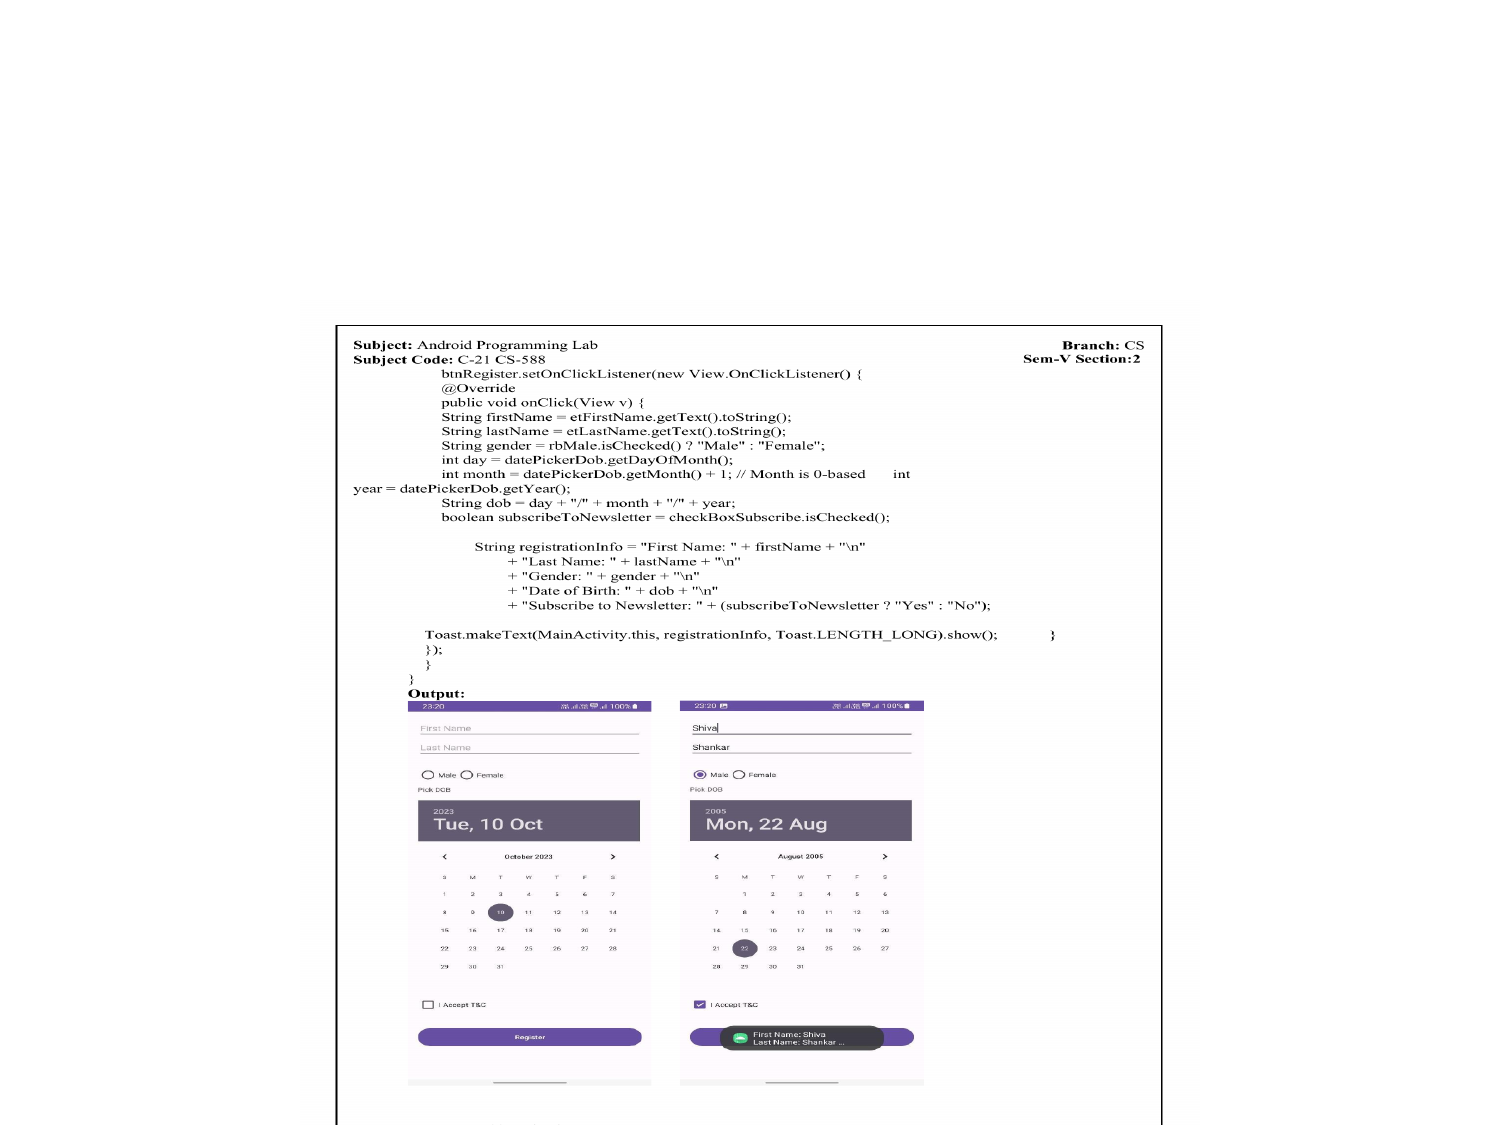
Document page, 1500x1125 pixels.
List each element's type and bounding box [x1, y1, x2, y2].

picture [299, 299, 1201, 1125]
text_box [149, 149, 1050, 1050]
